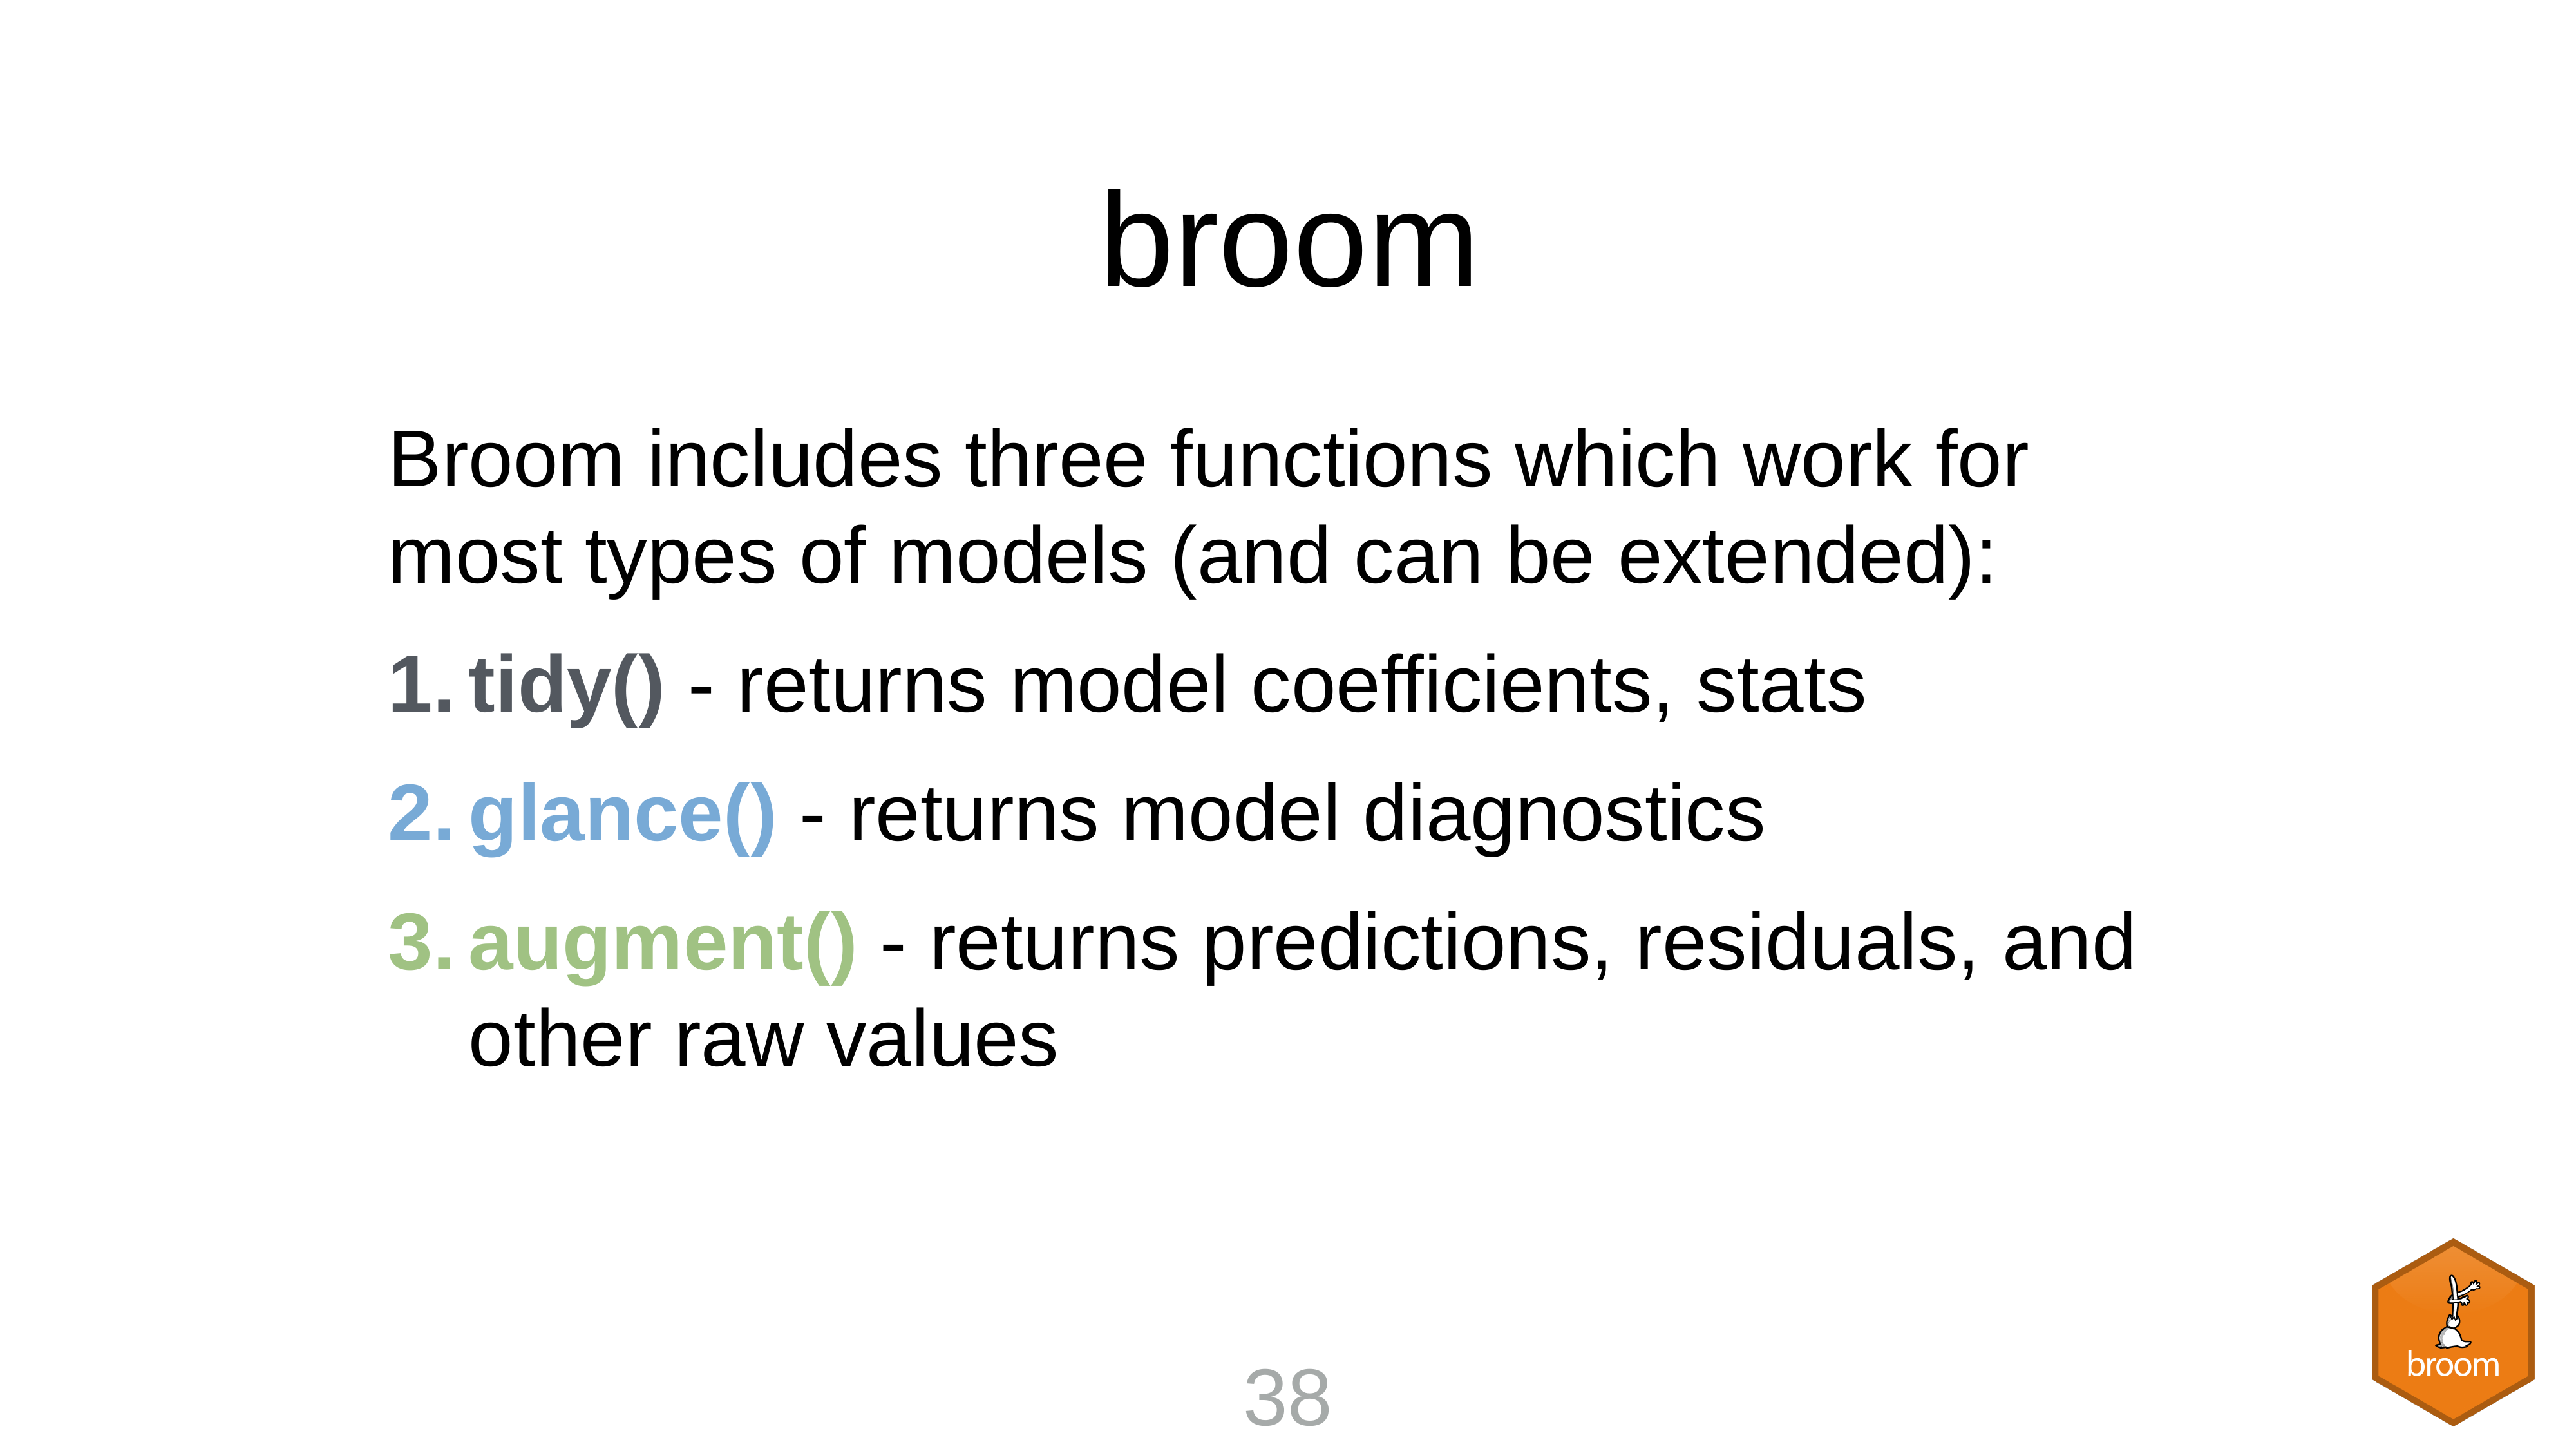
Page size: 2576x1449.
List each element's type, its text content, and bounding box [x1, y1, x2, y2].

picture [2371, 1238, 2535, 1427]
list Broom includes three functions which work for most types of models (and can be extended): tidy() - returns model coefficients, stats glance() - returns model diagnostics augment() - returns predictions, residuals, and other raw values [382, 329, 2194, 1159]
text_box 38 [1097, 1338, 1479, 1449]
text_box broom [425, 106, 2155, 360]
